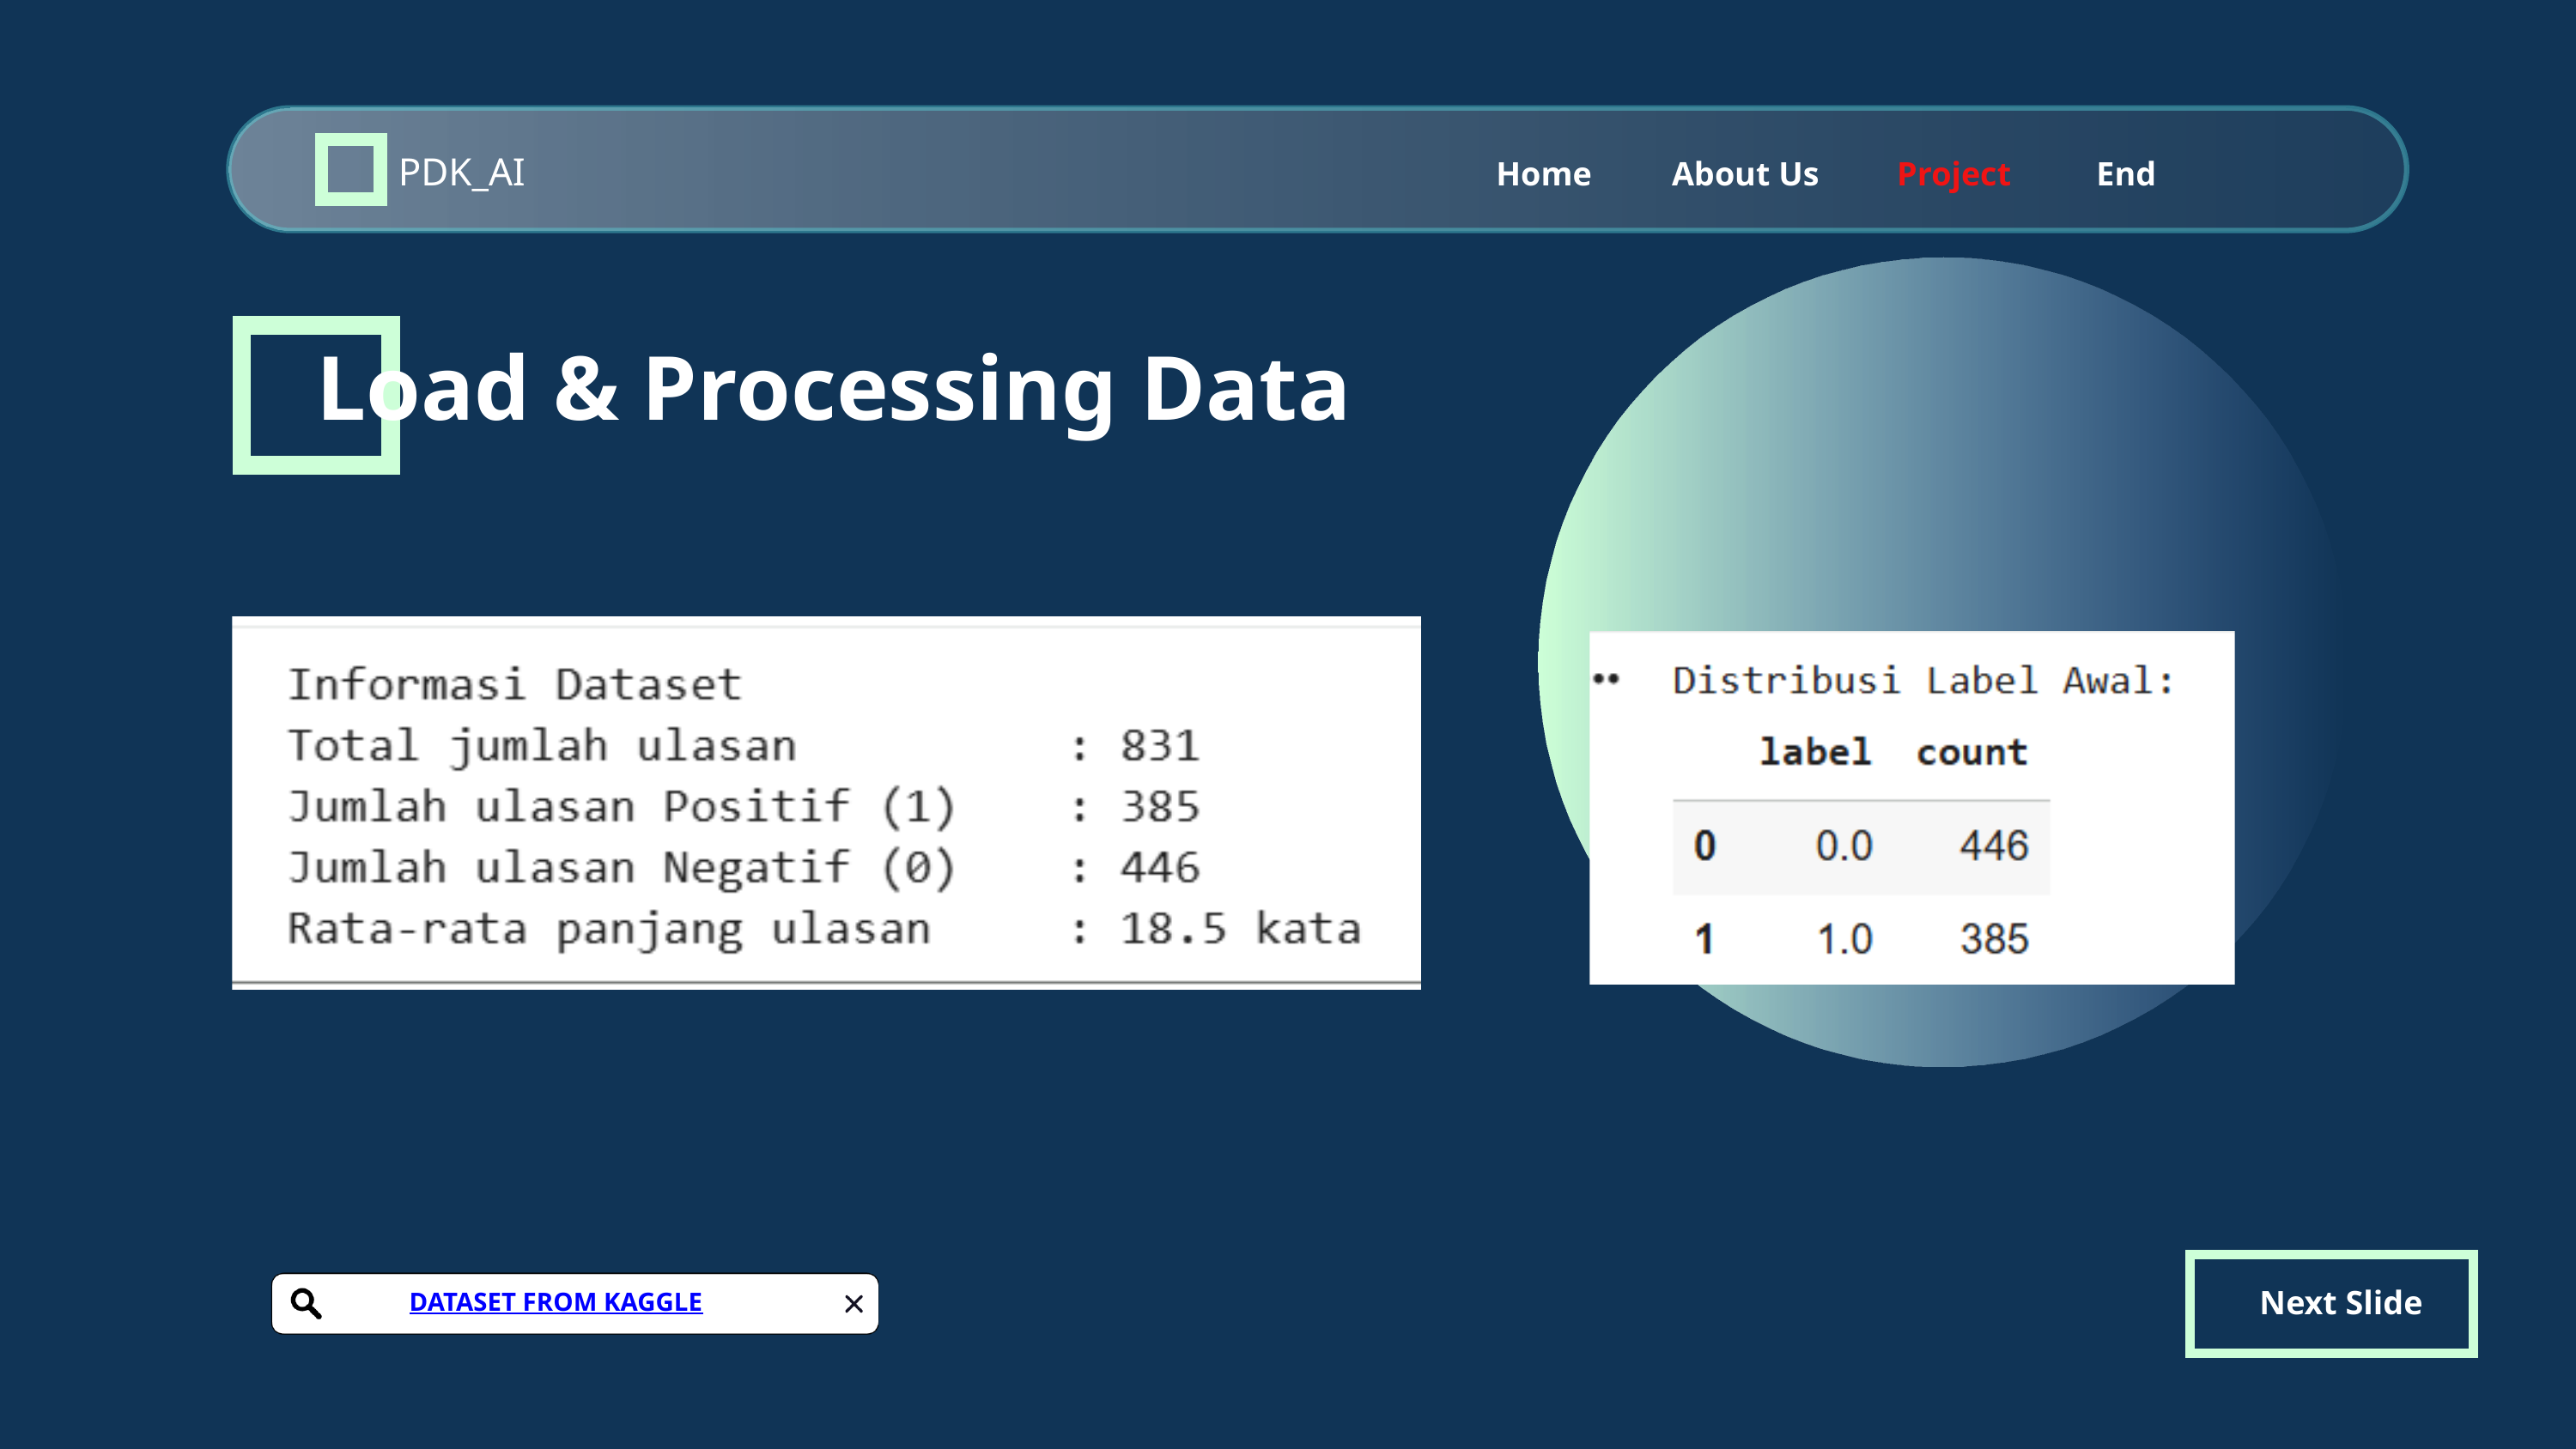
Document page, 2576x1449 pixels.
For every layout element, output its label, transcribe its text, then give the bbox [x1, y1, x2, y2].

text_box [270, 1272, 879, 1335]
text_box Load & Processing Data [394, 351, 1497, 439]
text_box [321, 139, 381, 199]
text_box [228, 107, 2408, 231]
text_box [241, 324, 391, 465]
text_box DATASET FROM KAGGLE [409, 1284, 838, 1321]
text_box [1538, 257, 2348, 1067]
text_box [232, 616, 1421, 990]
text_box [2190, 1253, 2474, 1354]
